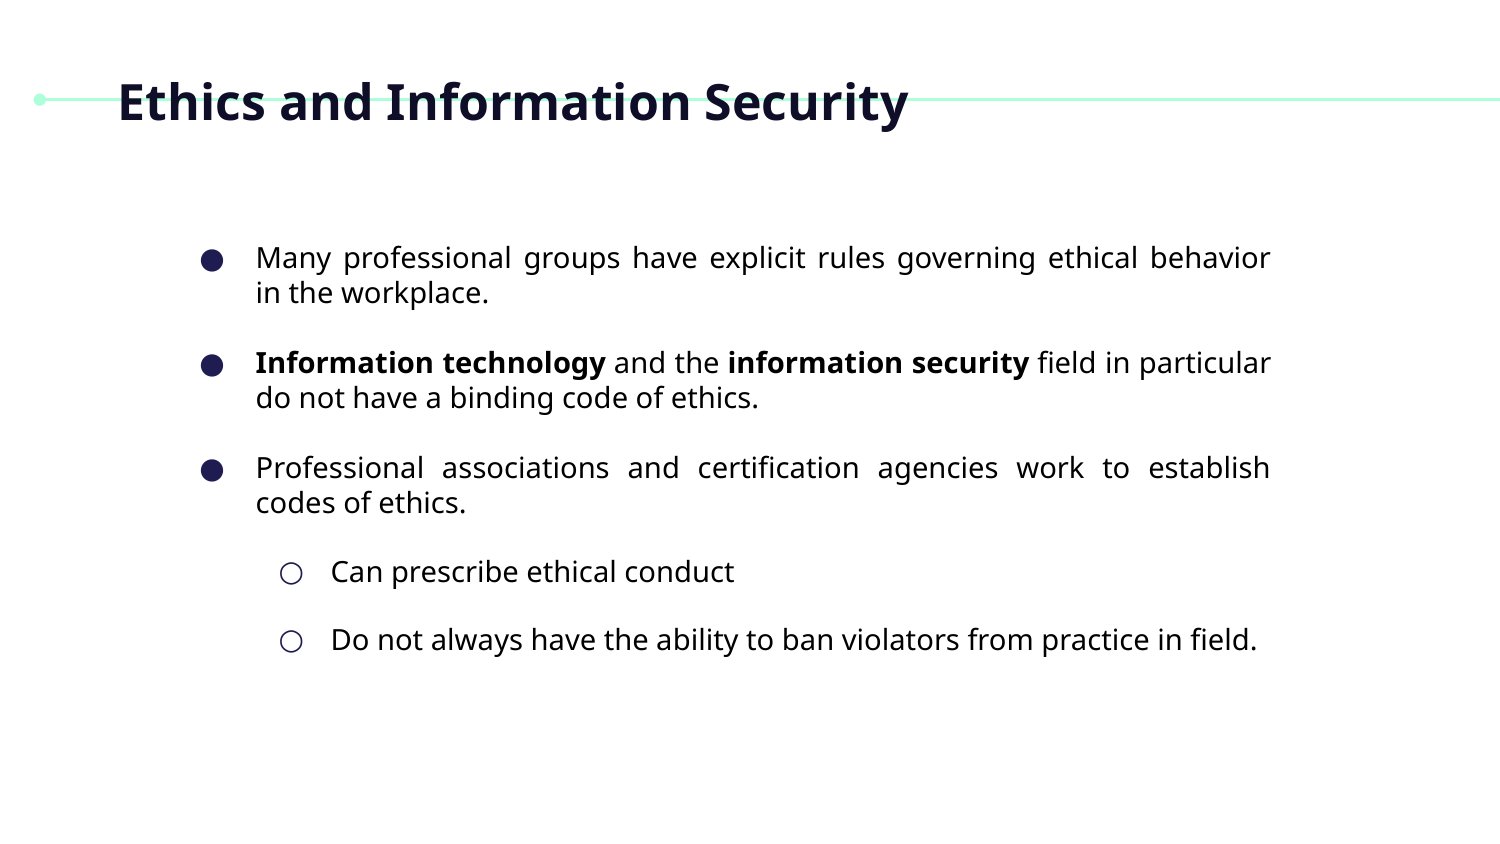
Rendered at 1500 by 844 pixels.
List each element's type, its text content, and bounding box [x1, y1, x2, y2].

text_box Many professional groups have explicit rules governing ethical behavior in the workplace. Information technology and the information security field in particular do not have a binding code of ethics. Professional associations and certification agencies work to establish codes of ethics. Can prescribe ethical conduct Do not always have the ability to ban violators from practice in field. [165, 224, 1287, 700]
title Ethics and Information Security [102, 55, 1101, 144]
